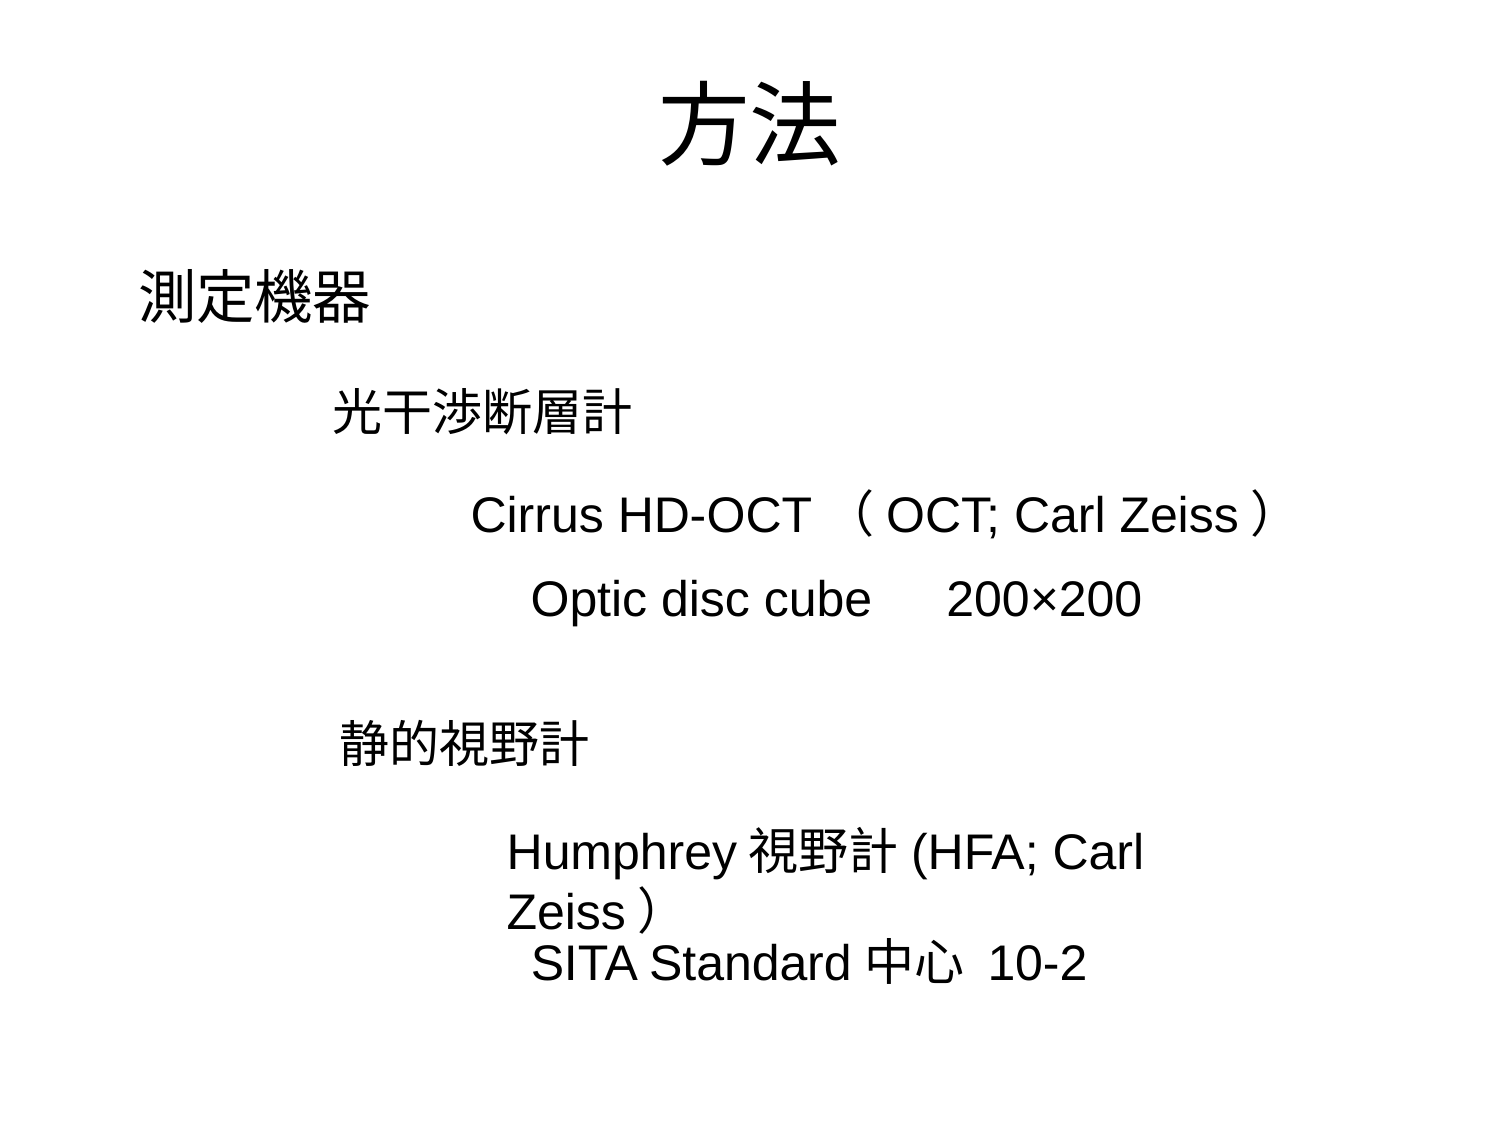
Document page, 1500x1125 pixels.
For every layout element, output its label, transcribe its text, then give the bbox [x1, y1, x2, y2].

text_box Cirrus HD-OCT（OCT; Carl Zeiss） [459, 476, 1386, 528]
text_box 方法 [103, 59, 1397, 197]
text_box SITA Standard中心 10-2 [519, 925, 1158, 991]
text_box 静的視野計 [327, 706, 750, 764]
text_box Optic disc cube 200×200 [519, 561, 1352, 623]
text_box 光干渉断層計 [320, 375, 670, 432]
text_box Humphrey視野計(HFA; Carl Zeiss） [495, 813, 1350, 879]
text_box 測定機器 [126, 254, 529, 319]
